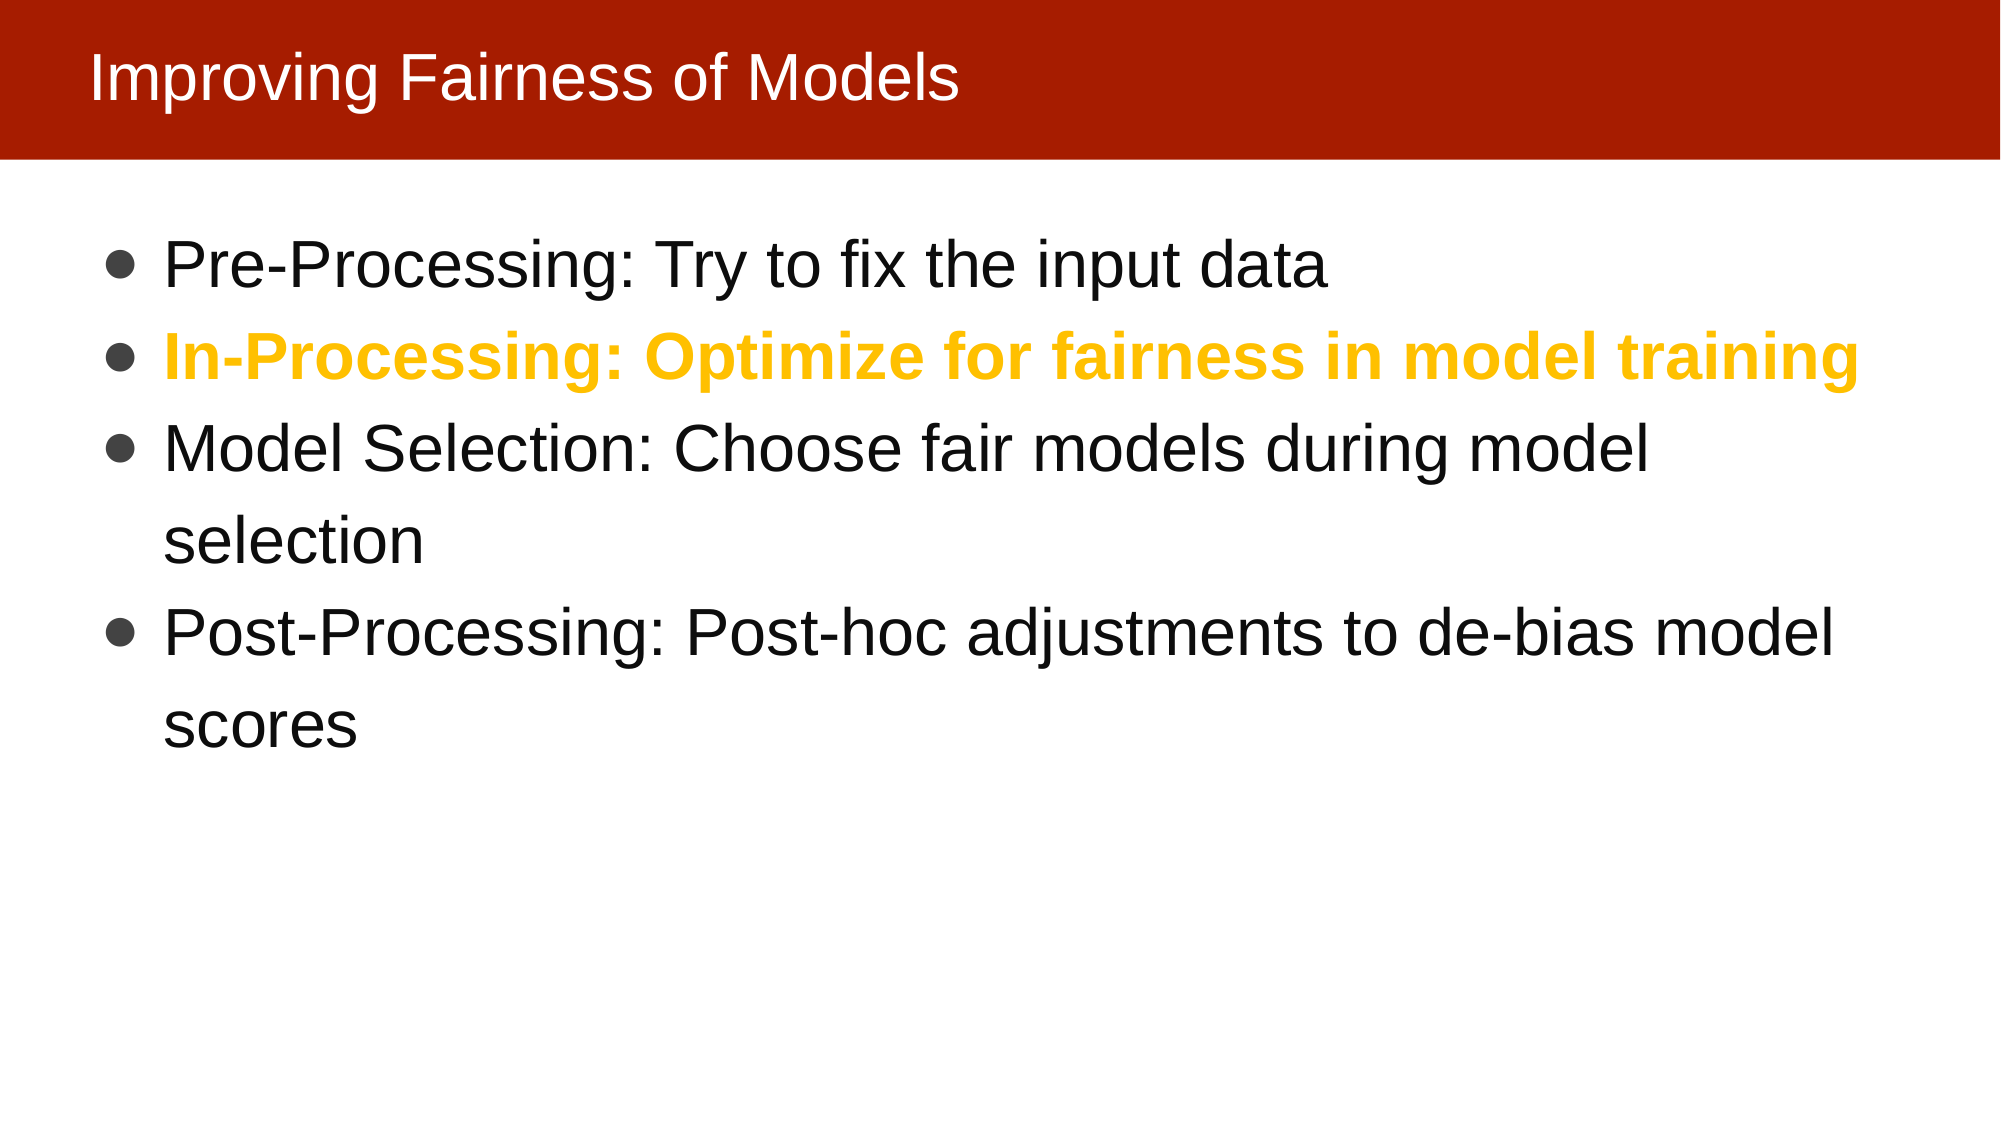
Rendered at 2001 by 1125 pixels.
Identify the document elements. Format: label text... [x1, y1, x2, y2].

list Pre-Processing: Try to fix the input data In-Processing: Optimize for fairness in model training Model Selection: Choose fair models during model selection Post-Processing: Post-hoc adjustments to de-bias model scores [68, 188, 1932, 1056]
title Improving Fairness of Models [68, 14, 1932, 140]
